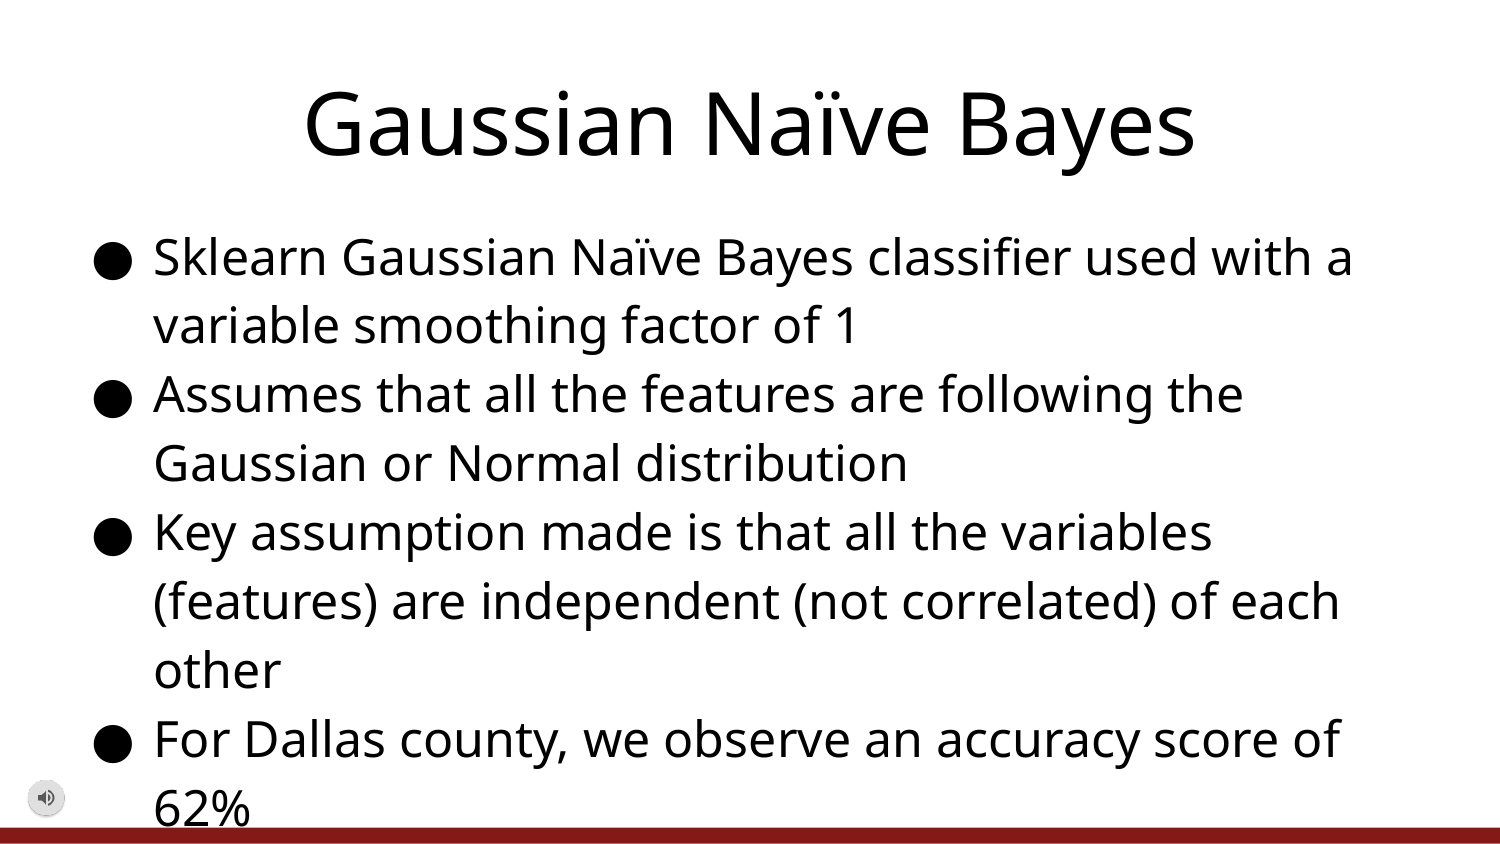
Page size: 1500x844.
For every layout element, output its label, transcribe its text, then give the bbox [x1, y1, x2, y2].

list Sklearn Gaussian Naïve Bayes classifier used with a variable smoothing factor of 1 Assumes that all the features are following the Gaussian or Normal distribution Key assumption made is that all the variables (features) are independent (not correlated) of each other For Dallas county, we observe an accuracy score of 62% For Middlesex county, we observe an accuracy score of about 56%. [63, 200, 1462, 752]
title Gaussian Naïve Bayes [51, 51, 1449, 189]
picture [24, 775, 68, 819]
